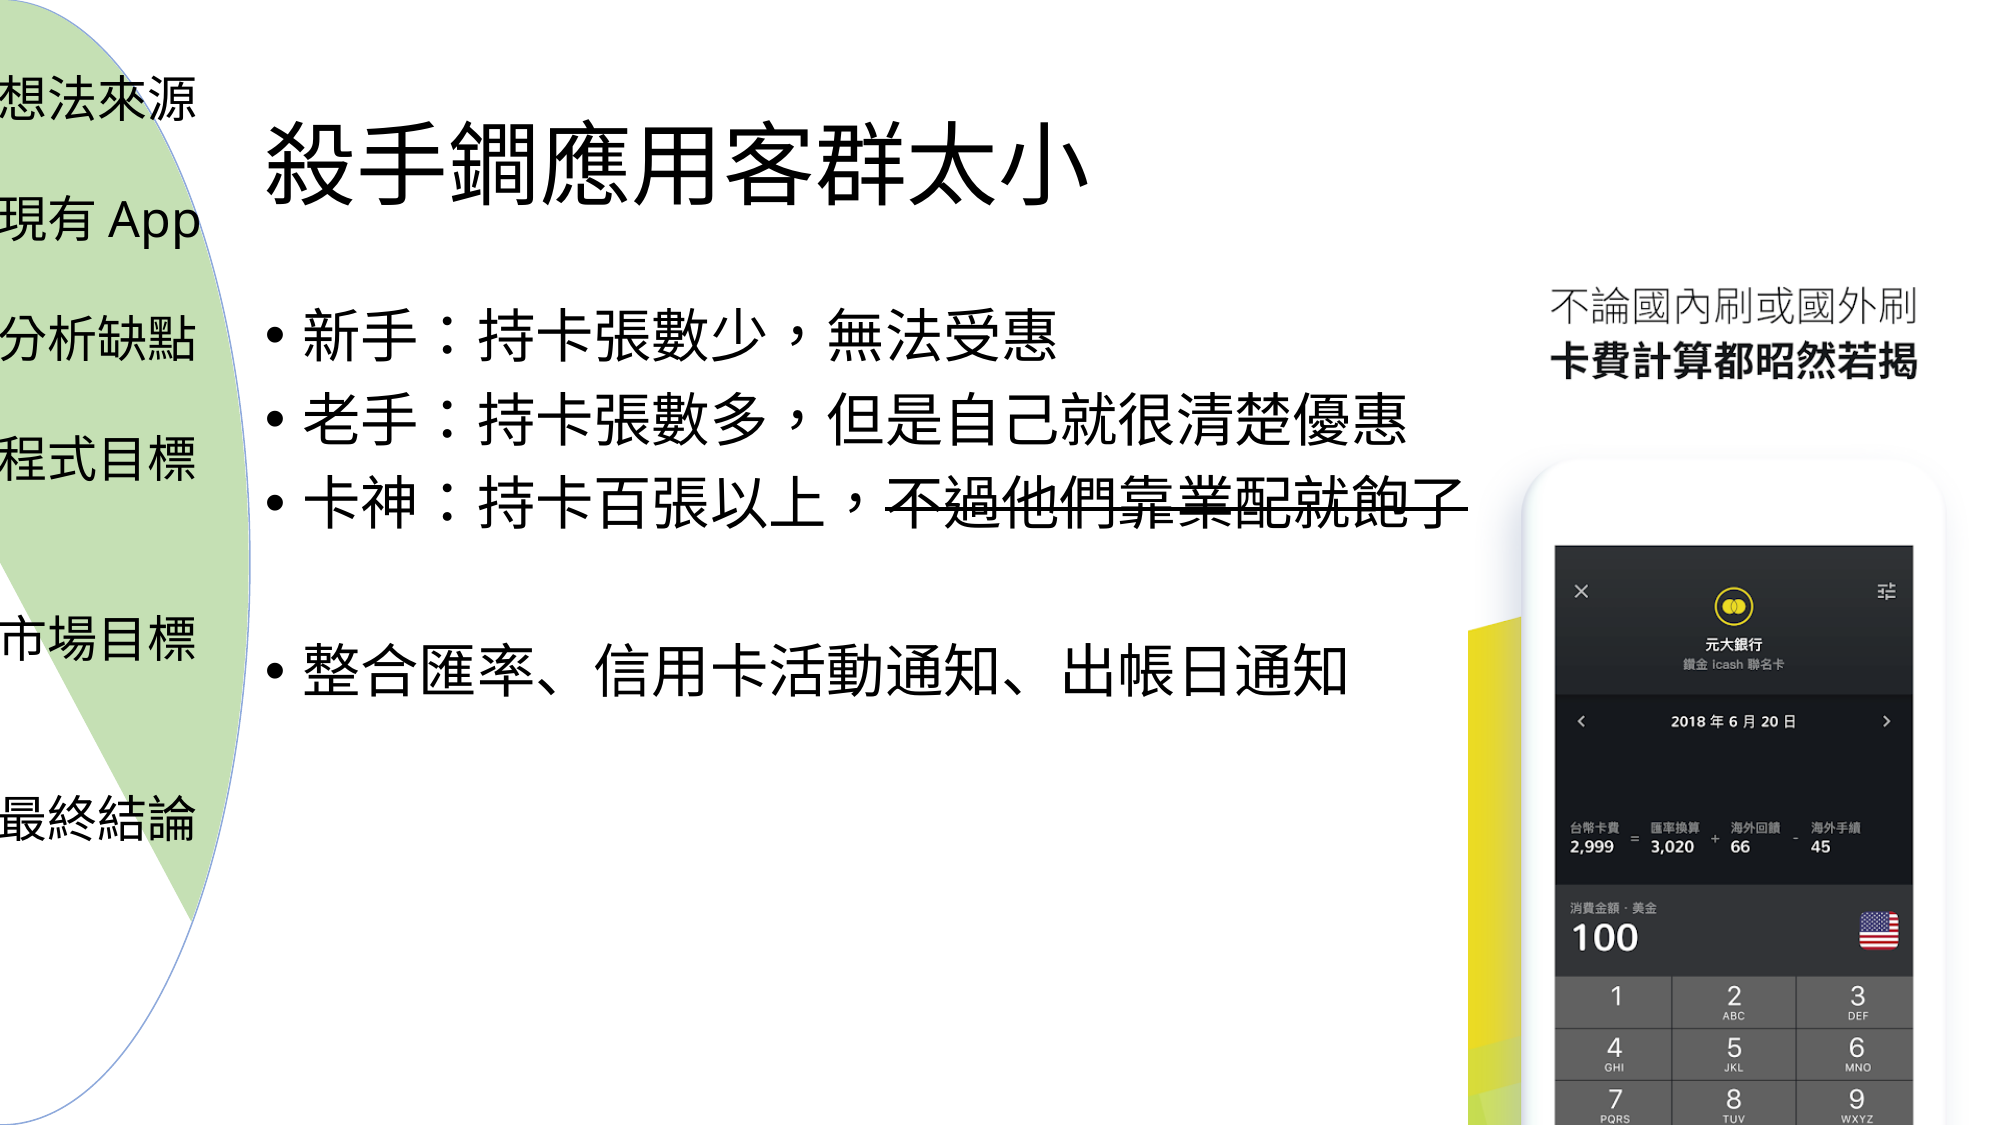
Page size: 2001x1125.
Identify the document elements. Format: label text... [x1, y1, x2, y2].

text_box [154, 855, 214, 925]
text_box 想法來源 現有App 分析缺點 程式目標 市場目標 最終結論 [0, 59, 249, 855]
text_box [0, 0, 113, 59]
picture [1468, 184, 2000, 1125]
title 殺手鐧應用客群太小 [249, 59, 1863, 278]
list 新手：持卡張數少，無法受惠 老手：持卡張數多，但是自己就很清楚優惠 卡神：持卡百張以上，不過他們靠業配就飽了 整合匯率、信用卡活動通知、出帳日通知 [249, 299, 1468, 1014]
